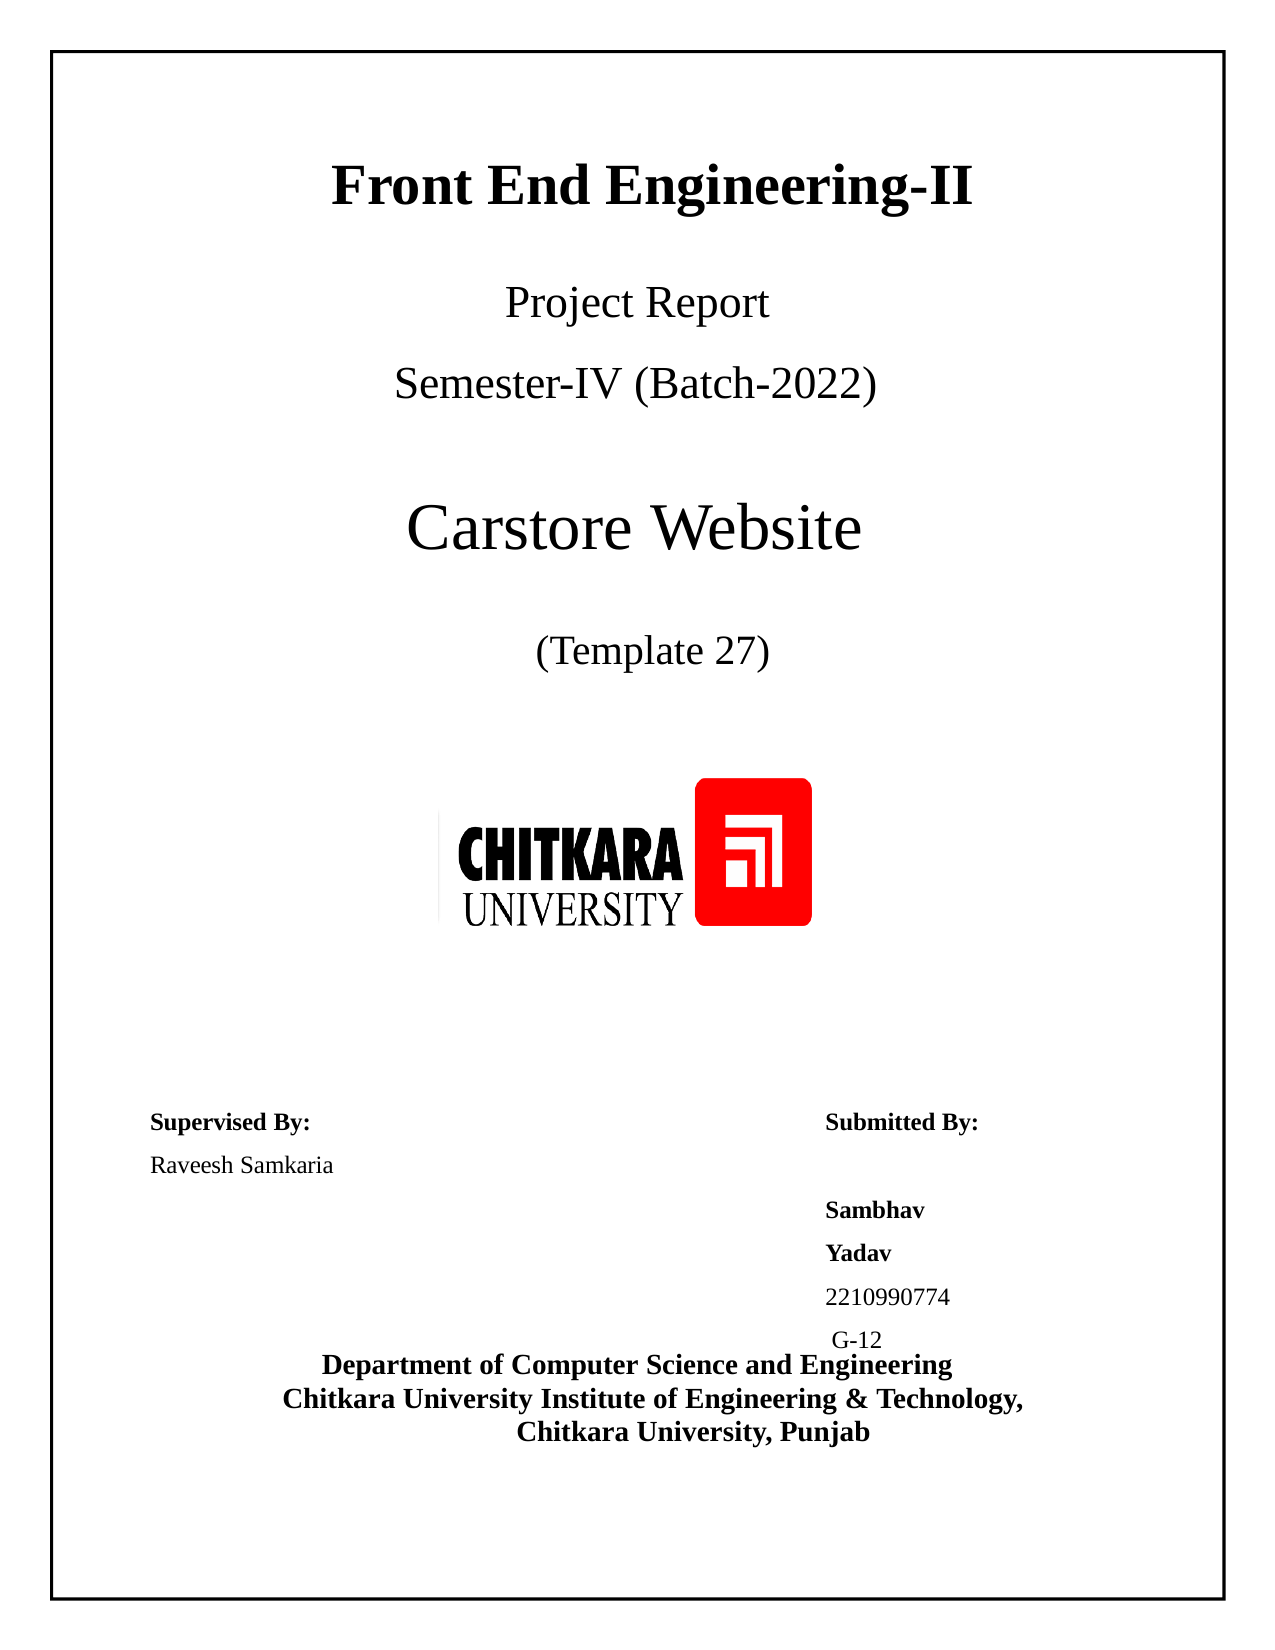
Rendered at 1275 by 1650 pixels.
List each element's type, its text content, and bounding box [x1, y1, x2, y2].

title Front End Engineering-II [295, 144, 980, 422]
text_box [50, 50, 1226, 1601]
text_box Submitted By: Sambhav Yadav 2210990774 G-12 [823, 1090, 983, 1342]
text_box Department of Computer Science and Engineering Chitkara University Institute of Engineering & Technology, Chitkara University, Punjab [280, 1342, 1029, 1447]
text_box Project Report Semester-IV (Batch-2022) Carstore Website (Template 27) [391, 244, 884, 678]
text_box Supervised By: Raveesh Samkaria [147, 1090, 338, 1179]
picture [438, 778, 813, 926]
